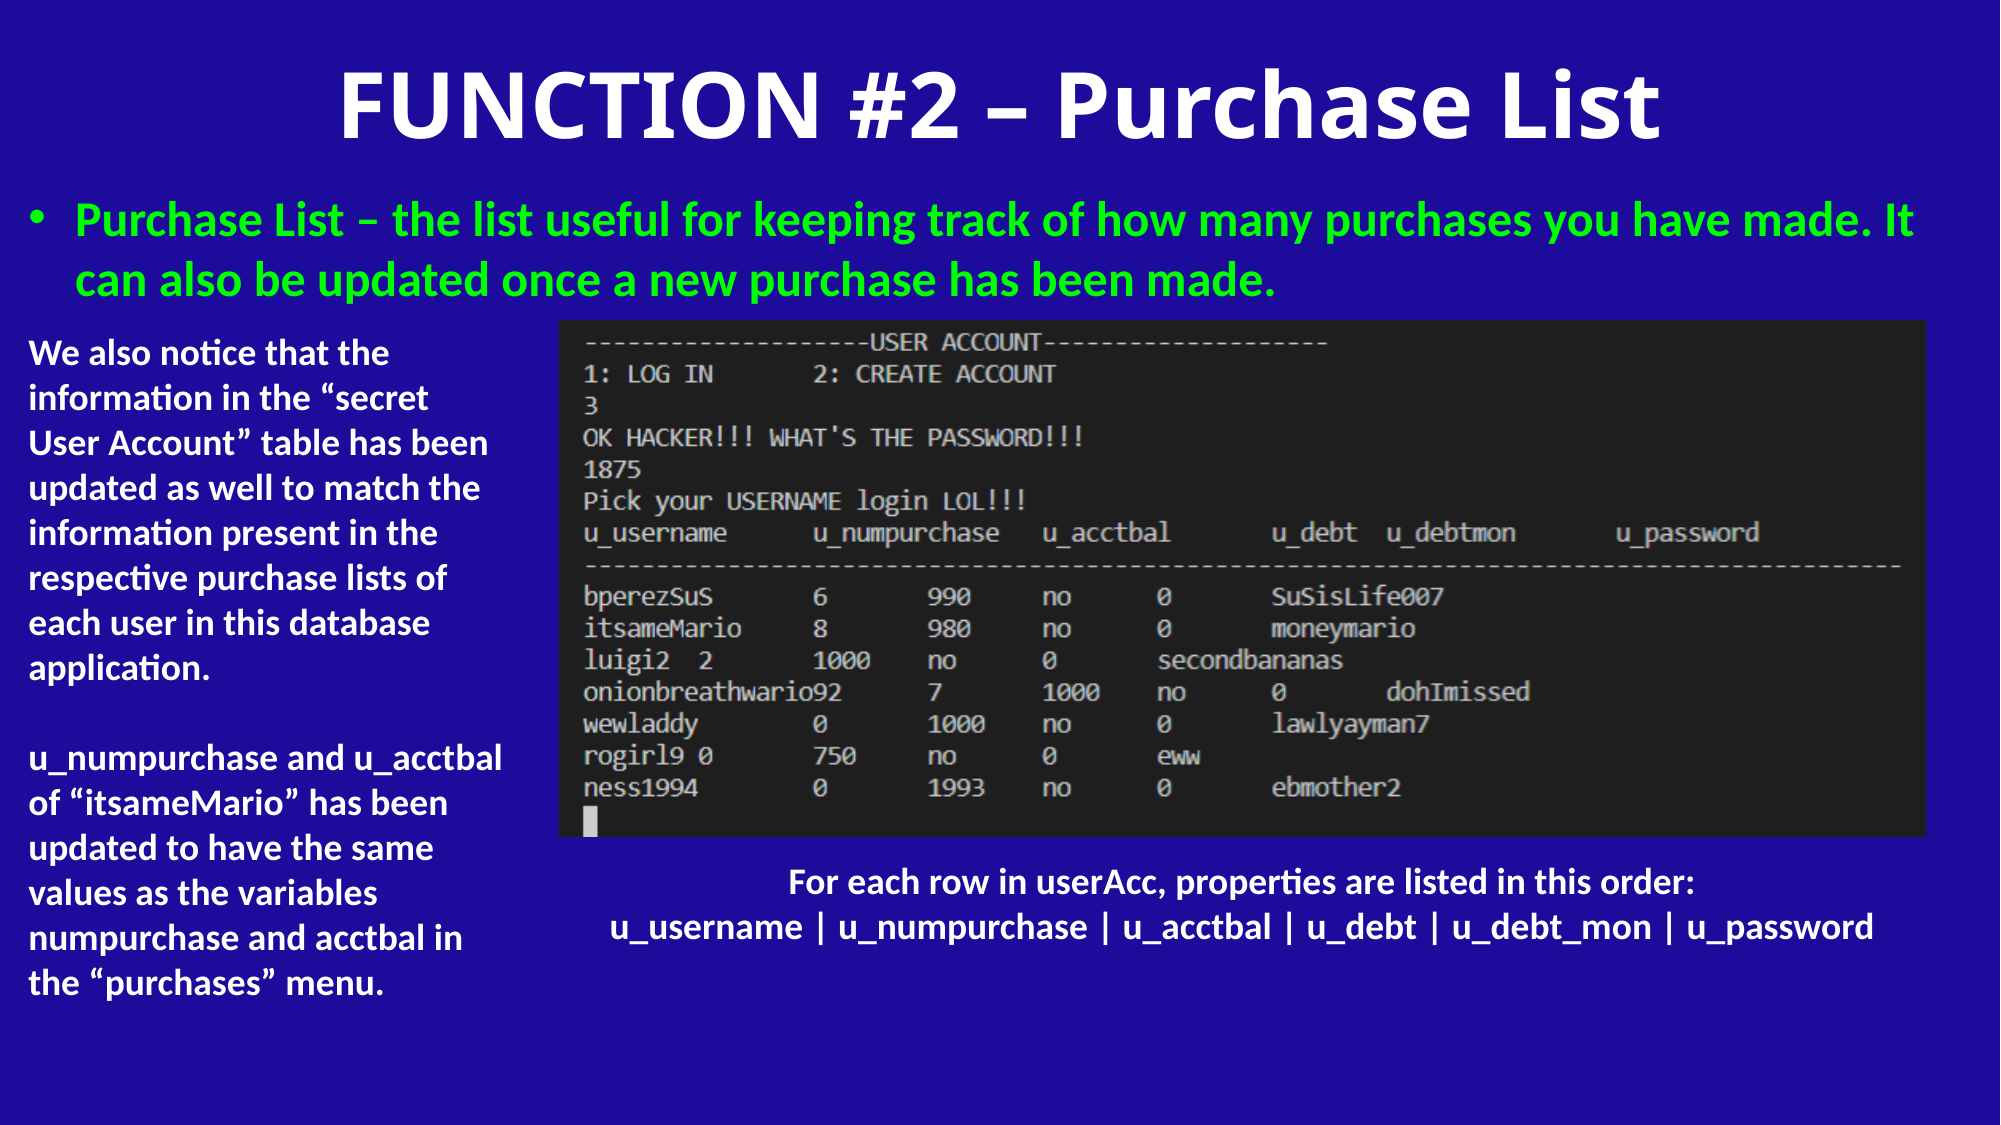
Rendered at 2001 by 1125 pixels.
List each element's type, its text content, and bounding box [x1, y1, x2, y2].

text_box We also notice that the information in the “secret User Account” table has been updated as well to match the information present in the respective purchase lists of each user in this database application. u_numpurchase and u_acctbal of “itsameMario” has been updated to have the same values as the variables numpurchase and acctbal in the “purchases” menu. [13, 320, 522, 1011]
picture [558, 320, 1927, 837]
title FUNCTION #2 – Purchase List [137, 0, 1863, 108]
text_box For each row in userAcc, properties are listed in this order: u_username | u_numpurchase | u_acctbal | u_debt | u_debt_mon | u_password [558, 849, 1927, 955]
text_box Purchase List – the list useful for keeping track of how many purchases you have made. It can also be updated once a new purchase has been made. [13, 108, 1987, 314]
